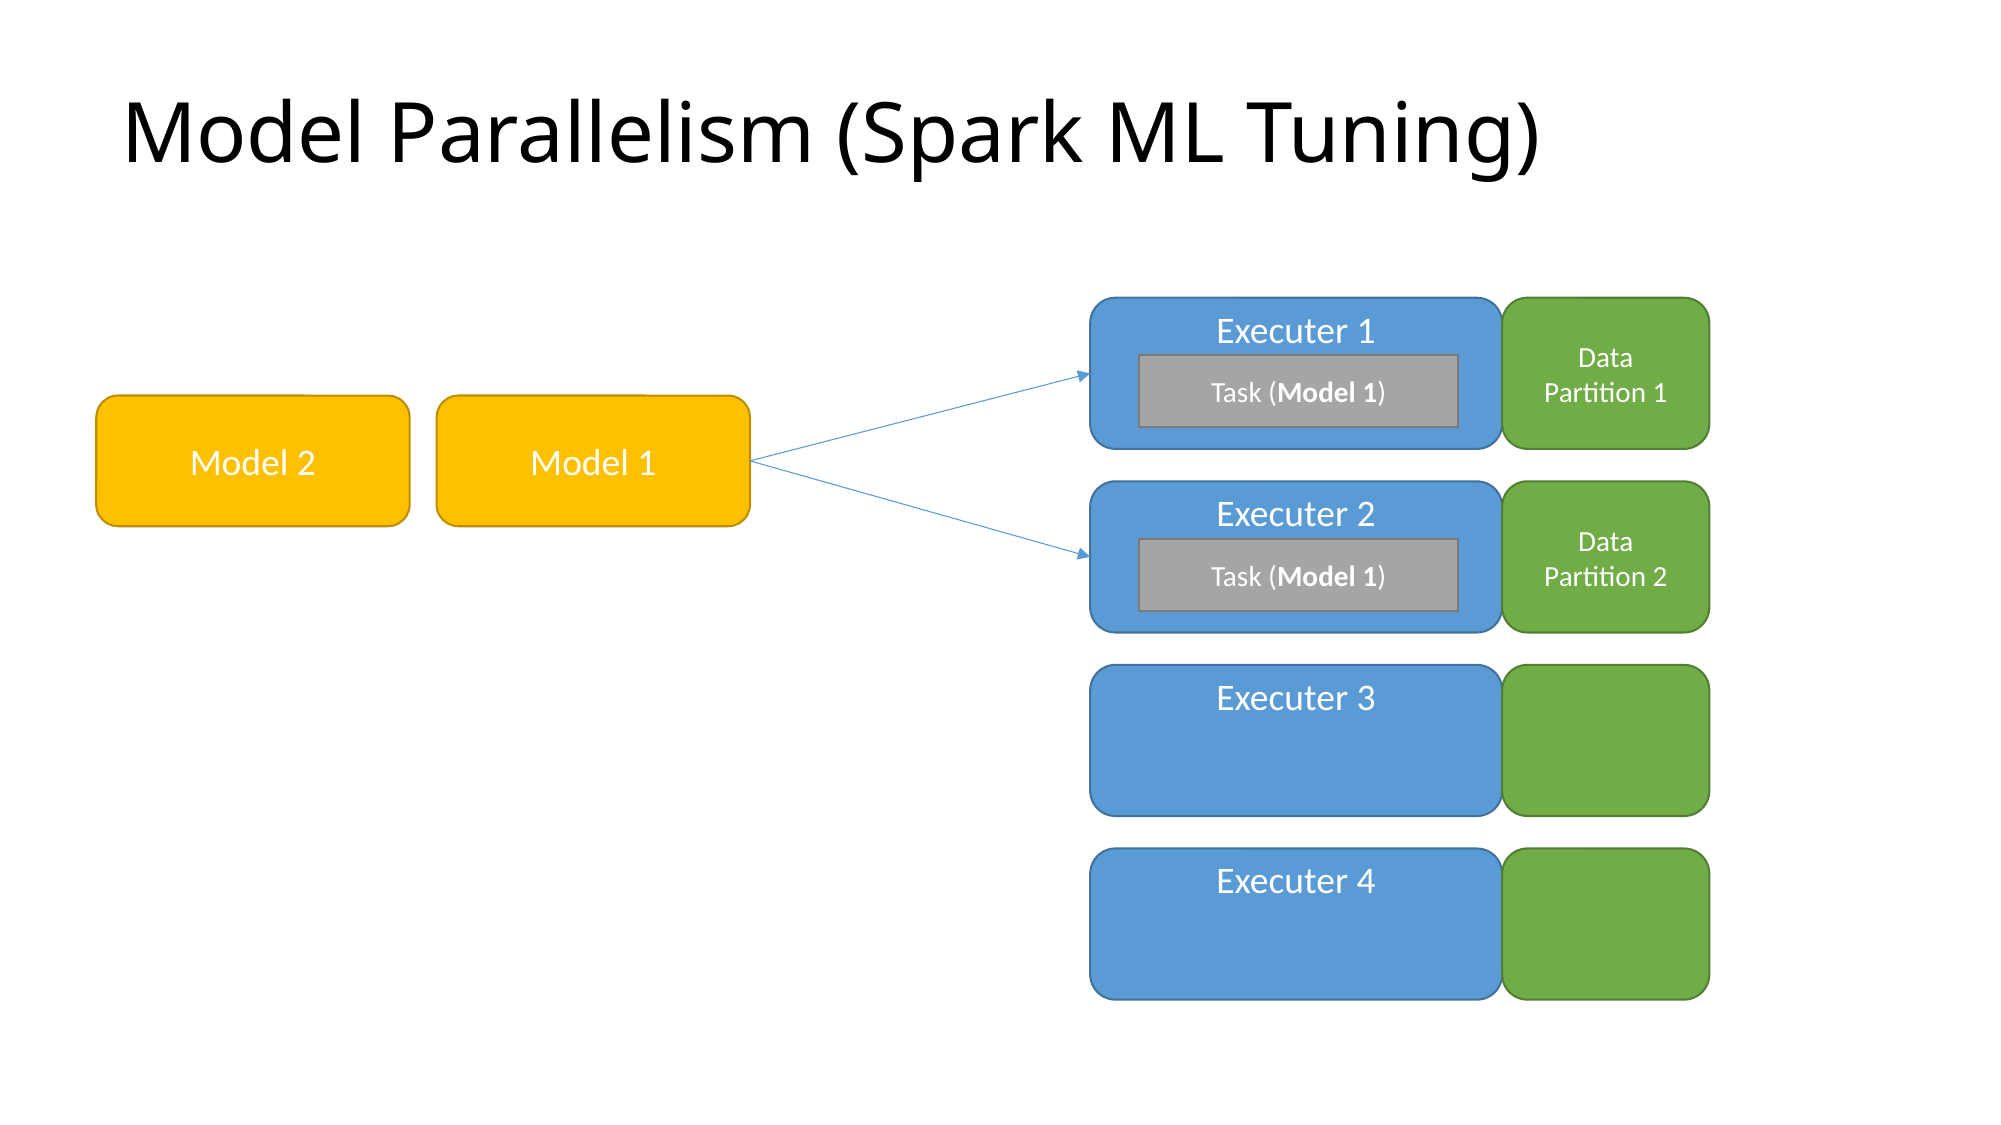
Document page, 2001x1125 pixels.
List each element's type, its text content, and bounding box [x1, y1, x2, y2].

text_box Executer 3 [1089, 663, 1502, 818]
text_box Executer 1 [1089, 296, 1502, 450]
text_box Executer 4 [1089, 847, 1502, 1001]
text_box Executer 2 [1089, 480, 1502, 634]
text_box [1501, 663, 1711, 818]
text_box Task (Model 1) [1138, 538, 1459, 612]
text_box Model 1 [435, 394, 749, 528]
text_box [1501, 847, 1711, 1001]
title Model Parallelism (Spark ML Tuning) [106, 74, 1704, 198]
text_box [749, 373, 1091, 460]
text_box Data Partition 1 [1501, 296, 1711, 450]
text_box Data Partition 2 [1501, 480, 1711, 634]
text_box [749, 460, 1091, 557]
text_box Model 2 [95, 394, 411, 528]
text_box Task (Model 1) [1138, 354, 1459, 428]
